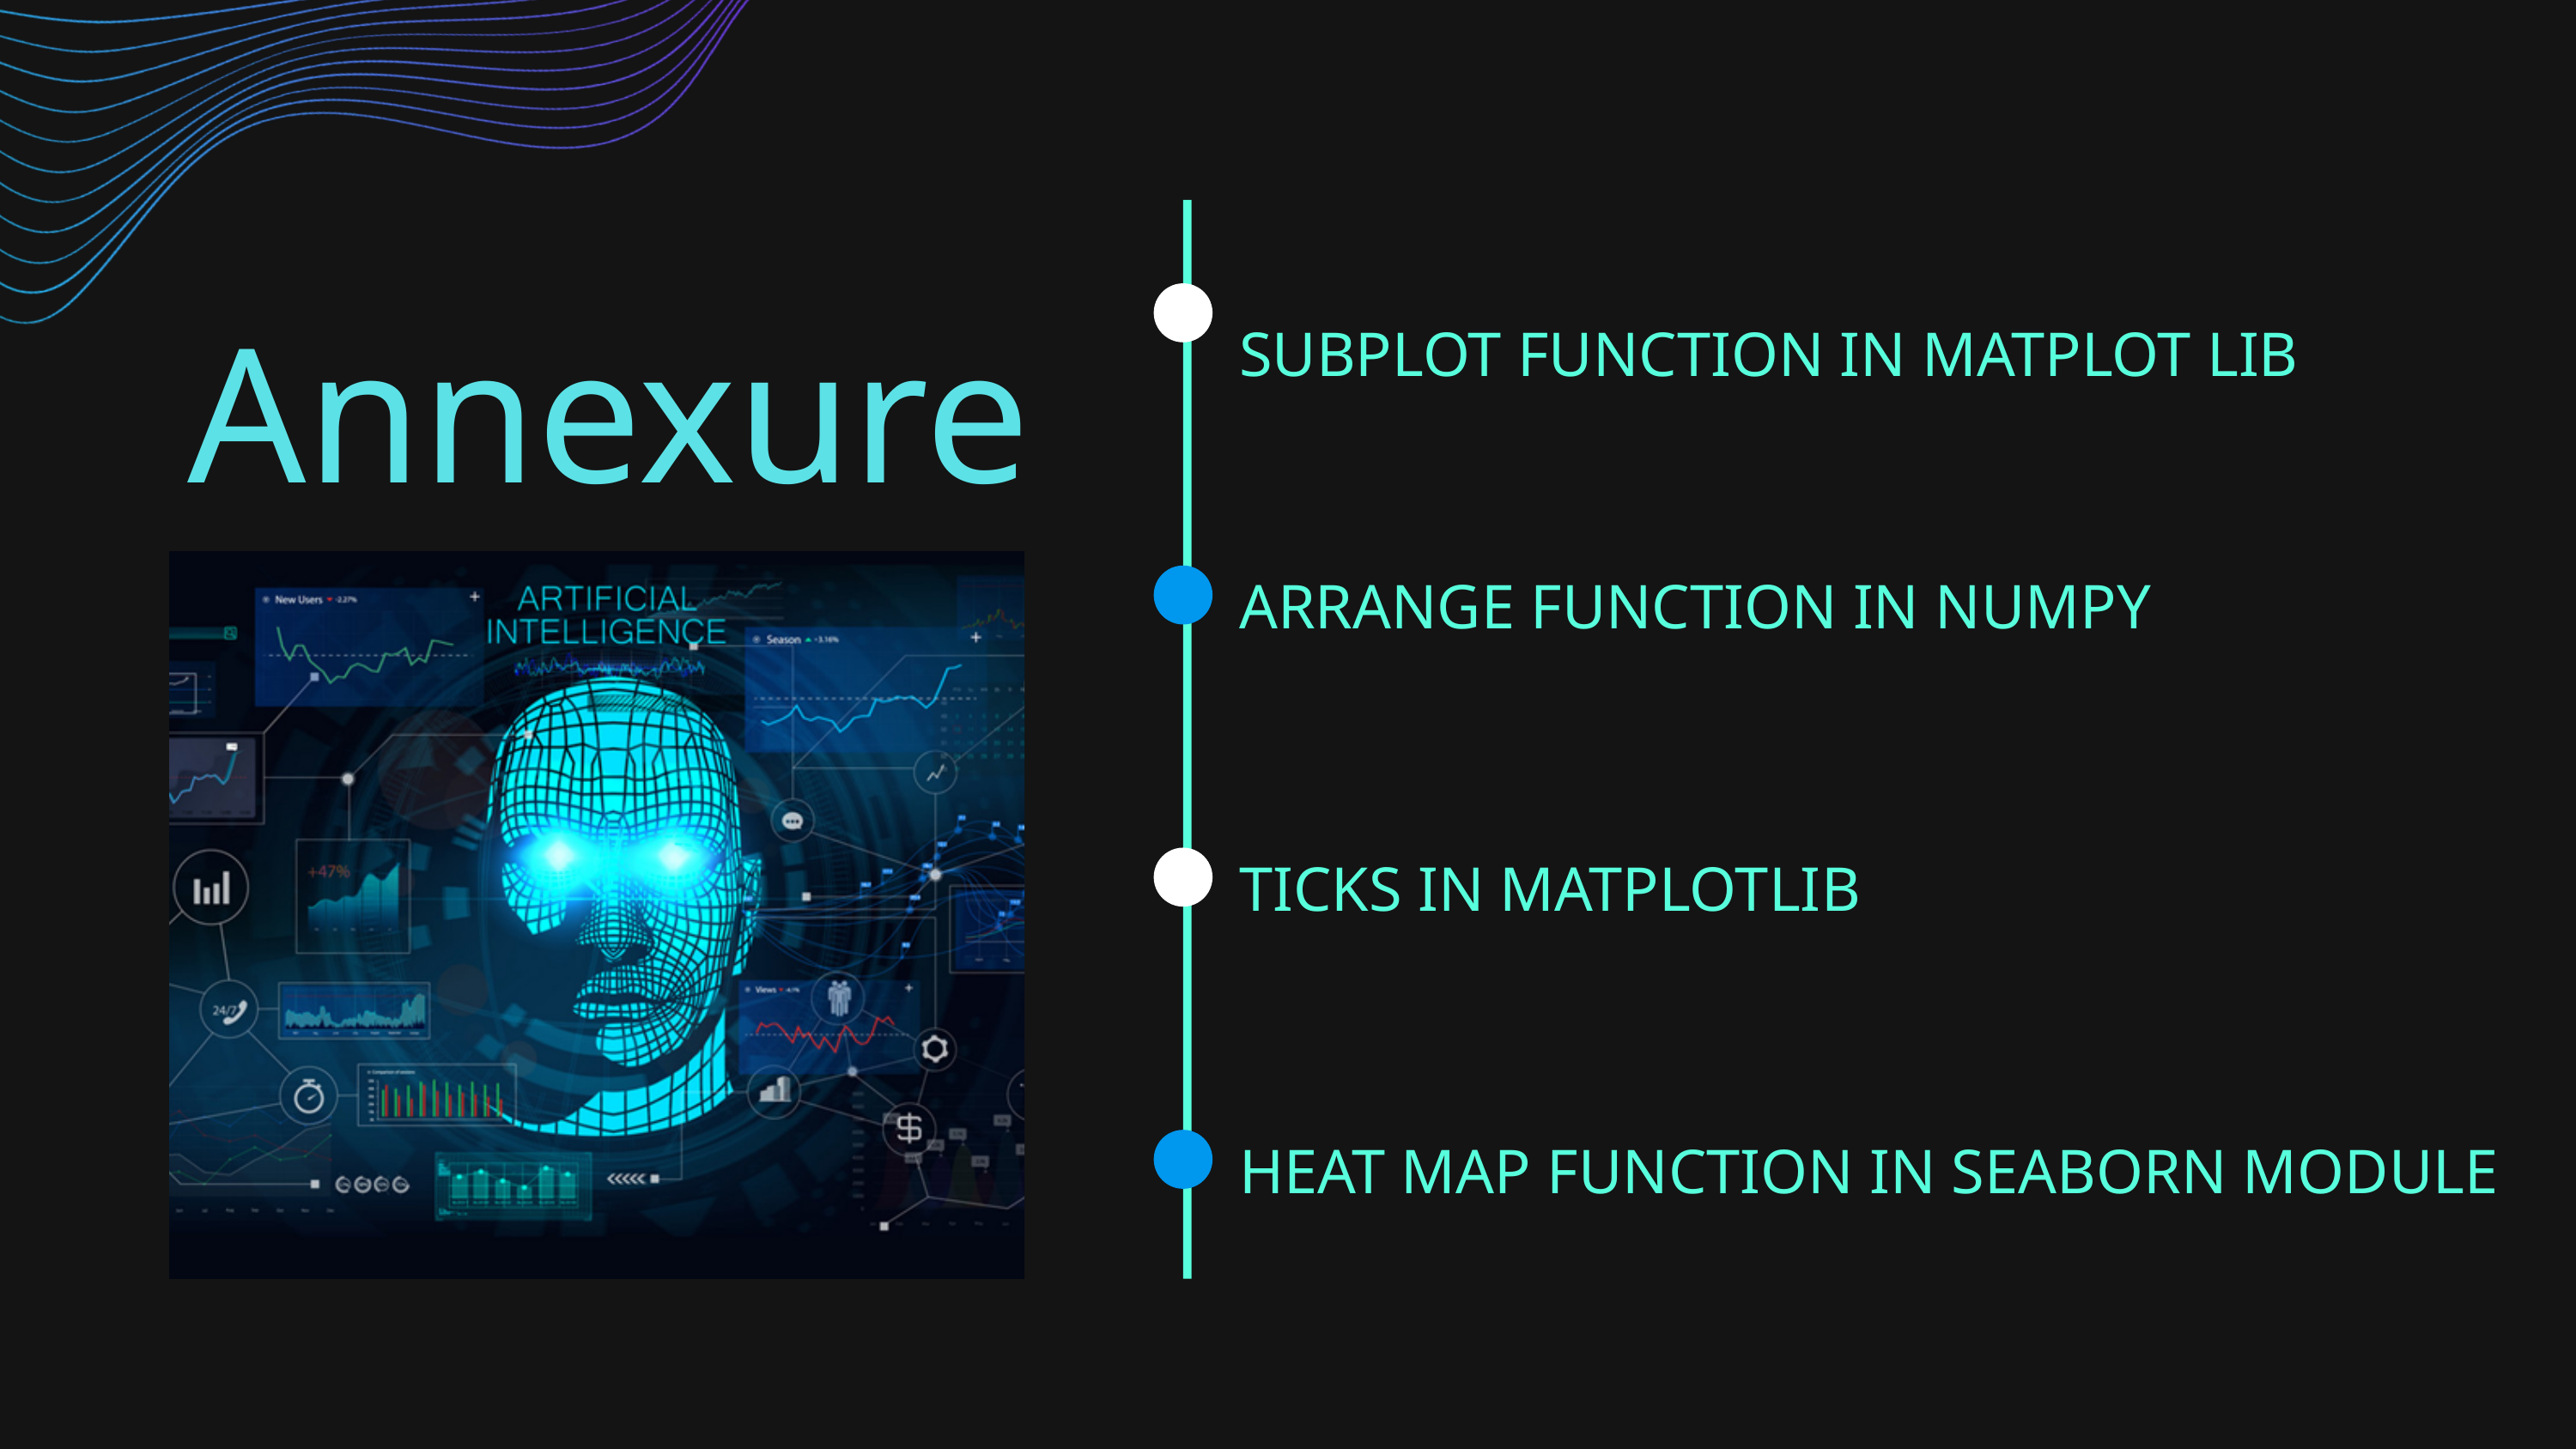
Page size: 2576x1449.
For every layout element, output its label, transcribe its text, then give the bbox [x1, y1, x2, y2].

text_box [1153, 847, 1213, 907]
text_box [1153, 1130, 1213, 1189]
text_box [1153, 283, 1213, 343]
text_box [1153, 565, 1213, 625]
picture [168, 551, 1025, 1279]
text_box Annexure [168, 256, 1049, 520]
picture [0, 0, 1152, 331]
text_box [1182, 349, 1192, 564]
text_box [1238, 565, 2529, 740]
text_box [1238, 847, 2529, 1022]
text_box [1182, 1196, 1192, 1279]
text_box [1182, 199, 1192, 282]
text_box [1238, 1130, 2529, 1304]
text_box [1182, 631, 1192, 846]
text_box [1238, 312, 2529, 488]
text_box [1182, 914, 1192, 1128]
